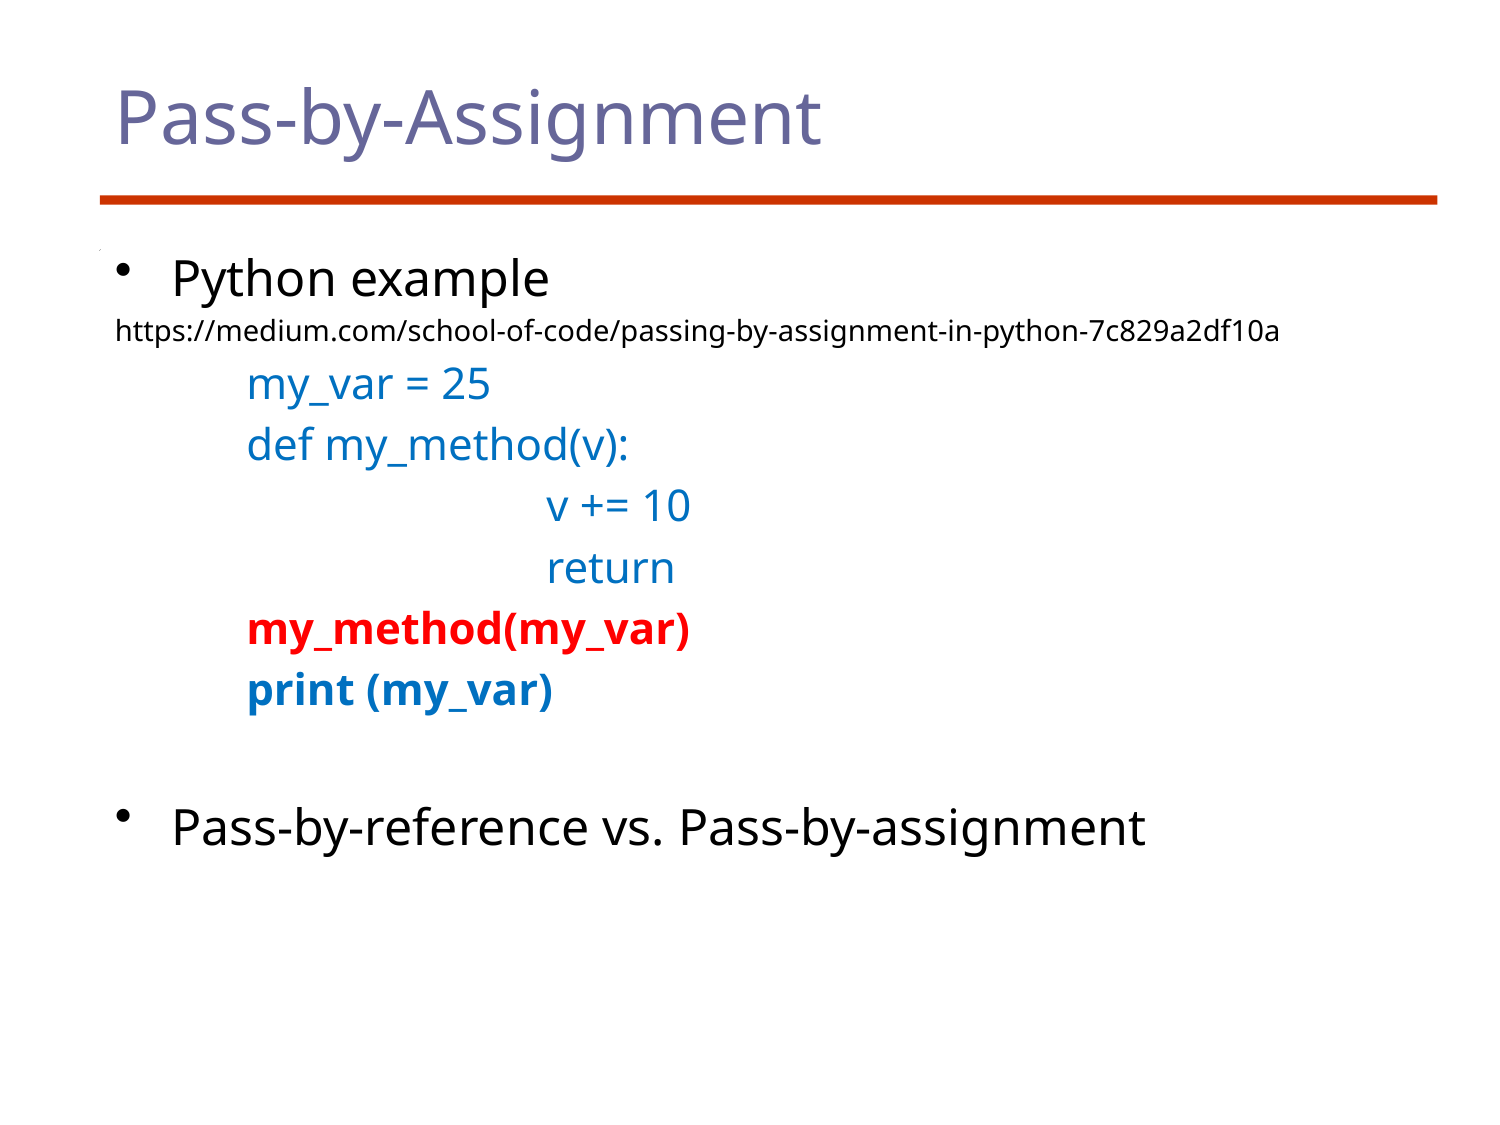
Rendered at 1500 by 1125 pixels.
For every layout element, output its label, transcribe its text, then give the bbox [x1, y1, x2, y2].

title Pass-by-Assignment [99, 62, 1438, 238]
list Python example https://medium.com/school-of-code/passing-by-assignment-in-python-7c829a2df10a my_var = 25 def my_method(v): v += 10 return my_method(my_var) print (my_var) Pass-by-reference vs. Pass-by-assignment [99, 238, 1438, 989]
